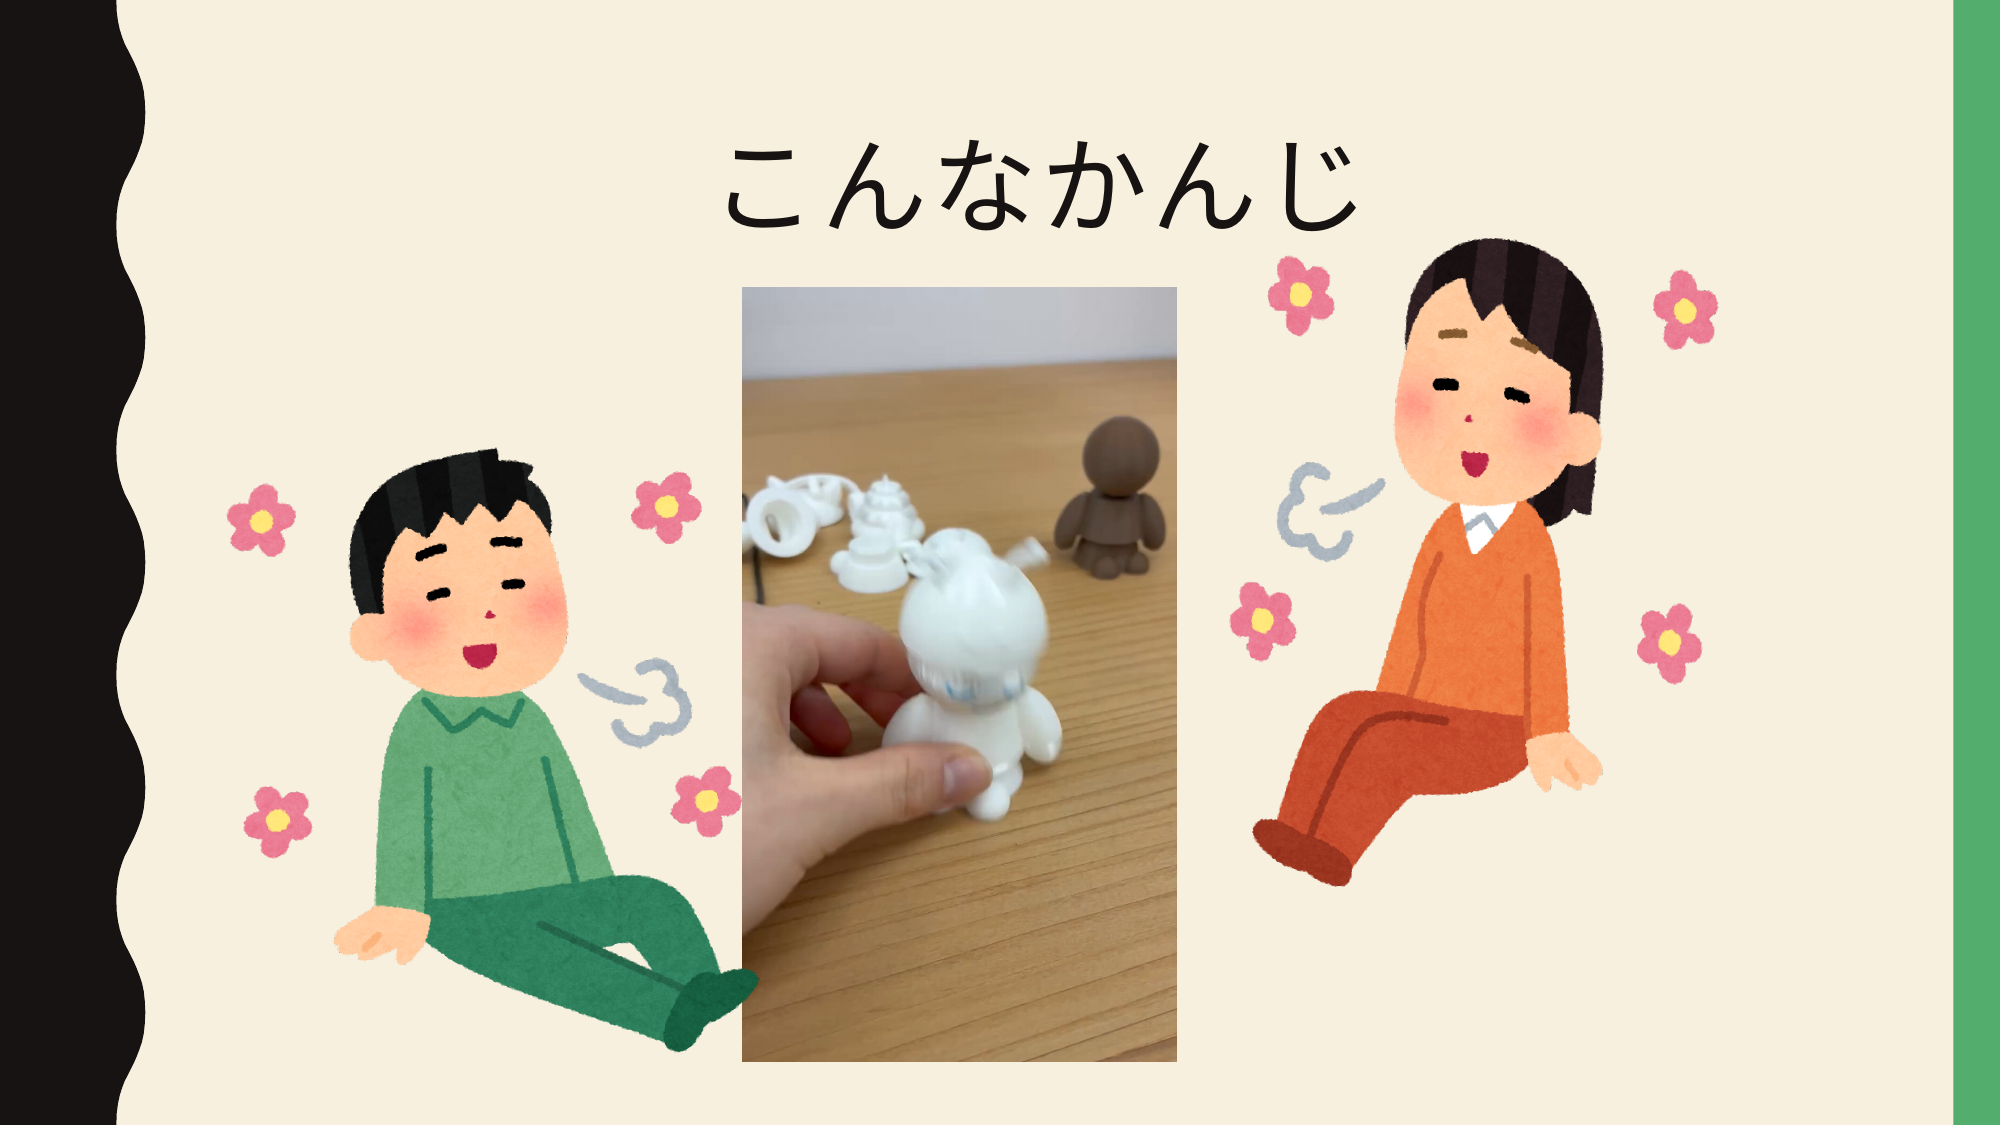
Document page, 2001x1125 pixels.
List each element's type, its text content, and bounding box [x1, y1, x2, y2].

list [741, 287, 1178, 1063]
title こんなかんじ [205, 126, 1875, 308]
picture [194, 434, 806, 1063]
picture [1177, 214, 1758, 911]
